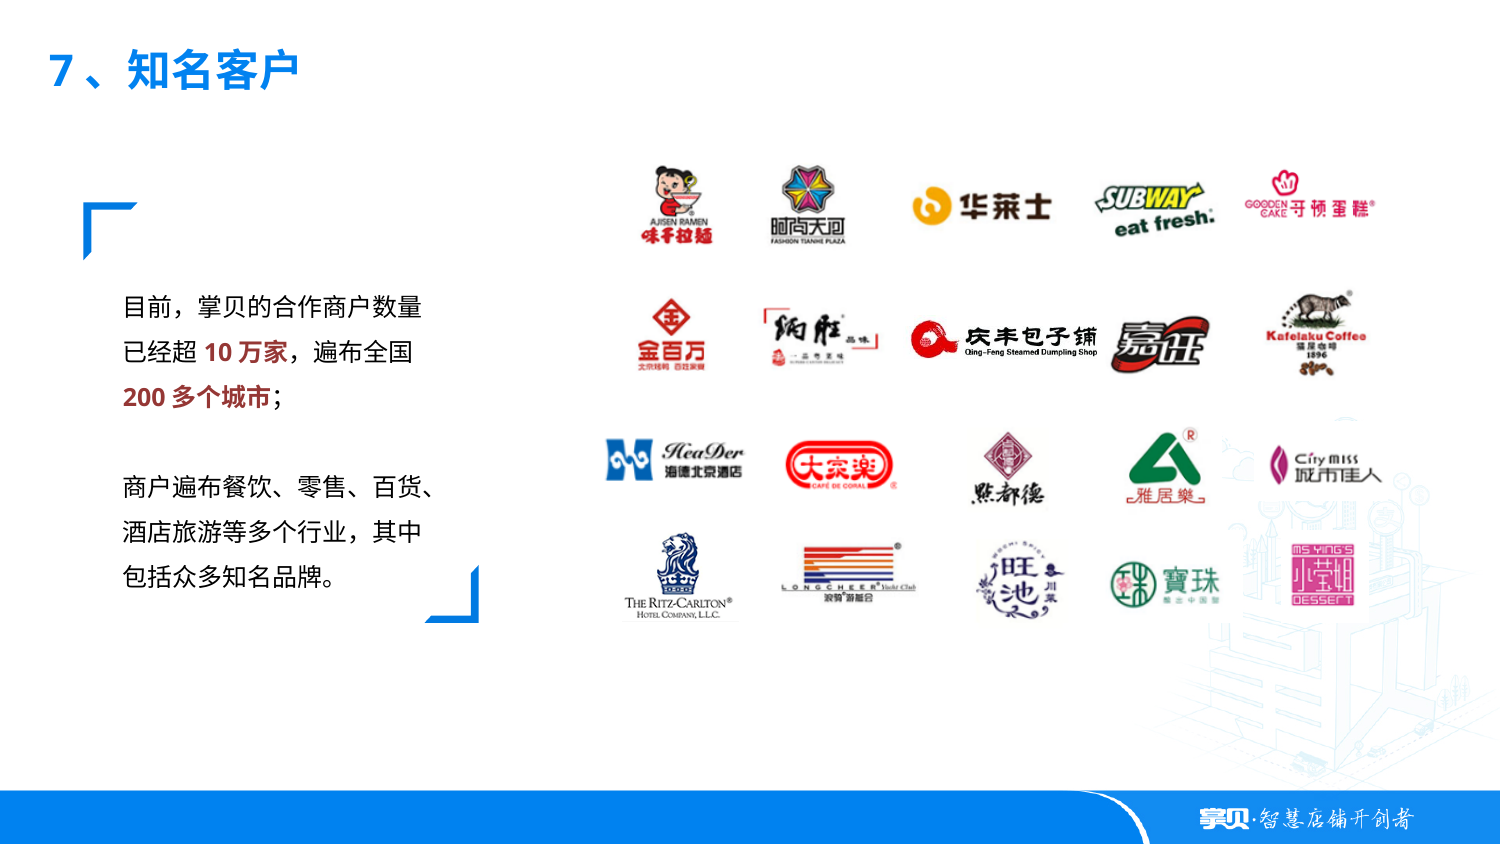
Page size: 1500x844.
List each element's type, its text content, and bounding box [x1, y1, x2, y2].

text_box 目前，掌贝的合作商户数量已经超10万家，遍布全国200多个城市； 商户遍布餐饮、零售、百货、酒店旅游等多个行业，其中包括众多知名品牌。 [108, 269, 444, 599]
picture [0, 0, 1500, 844]
text_box 7、知名客户 [33, 35, 318, 103]
text_box [81, 200, 140, 263]
text_box [422, 563, 481, 625]
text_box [596, 143, 1389, 629]
